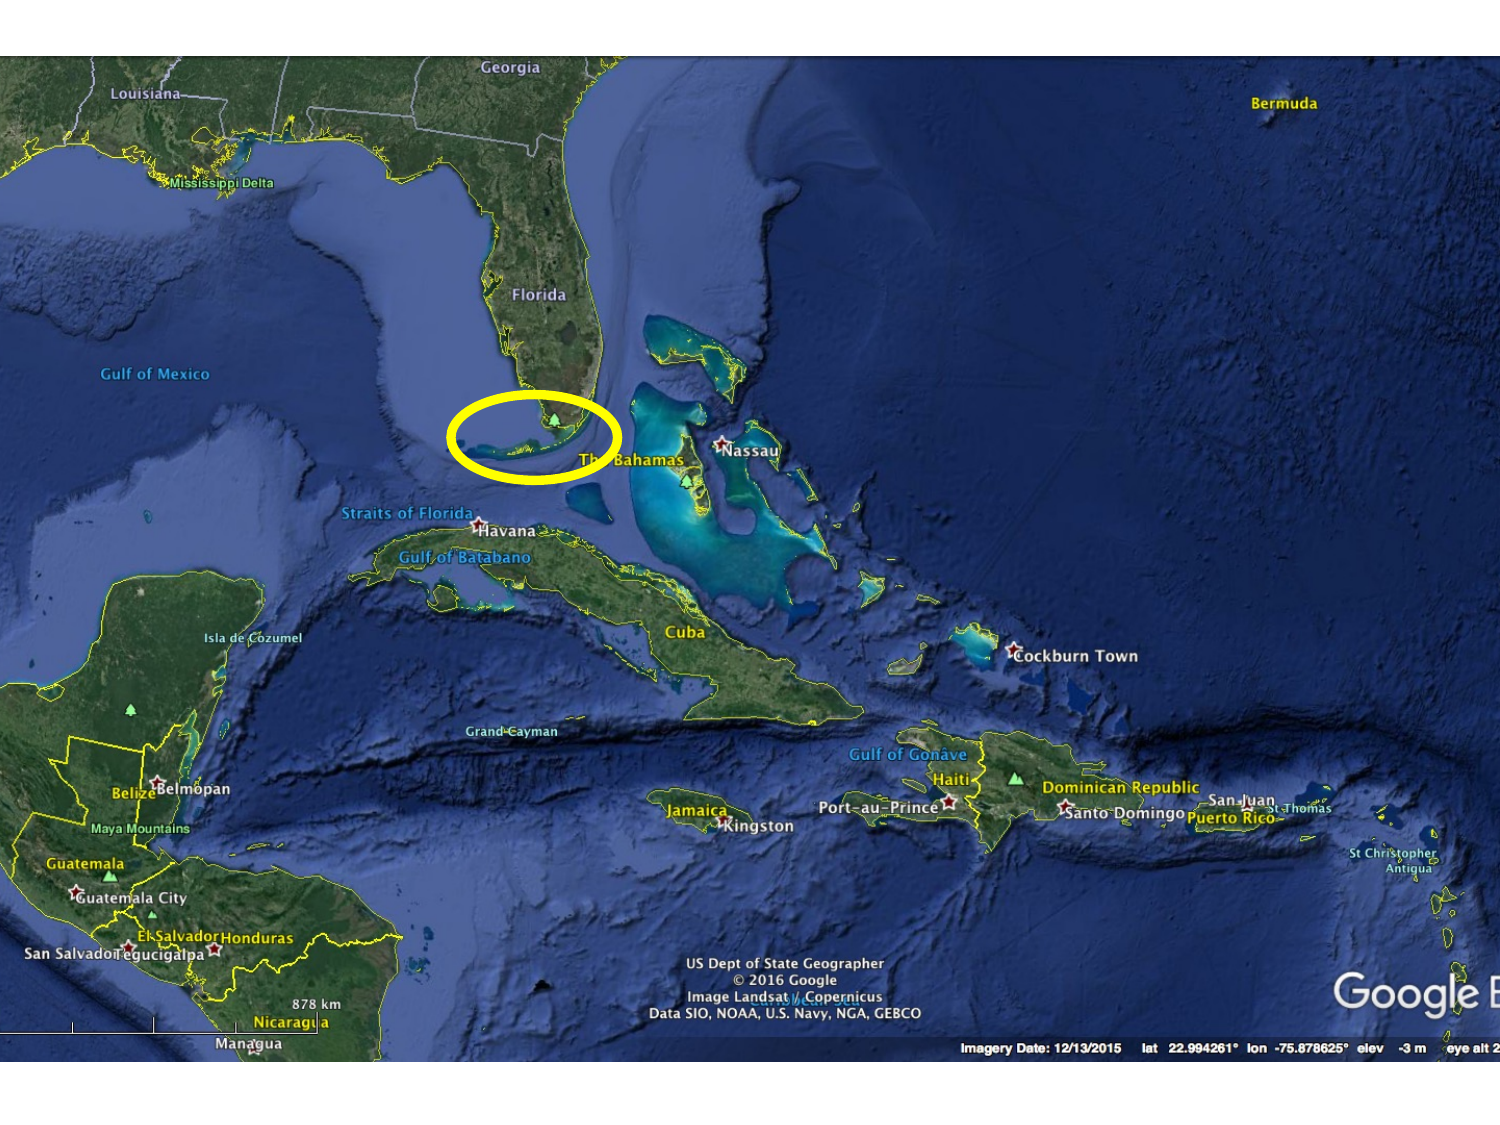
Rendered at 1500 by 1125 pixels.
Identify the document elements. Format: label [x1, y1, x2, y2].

picture [0, 56, 1500, 1062]
